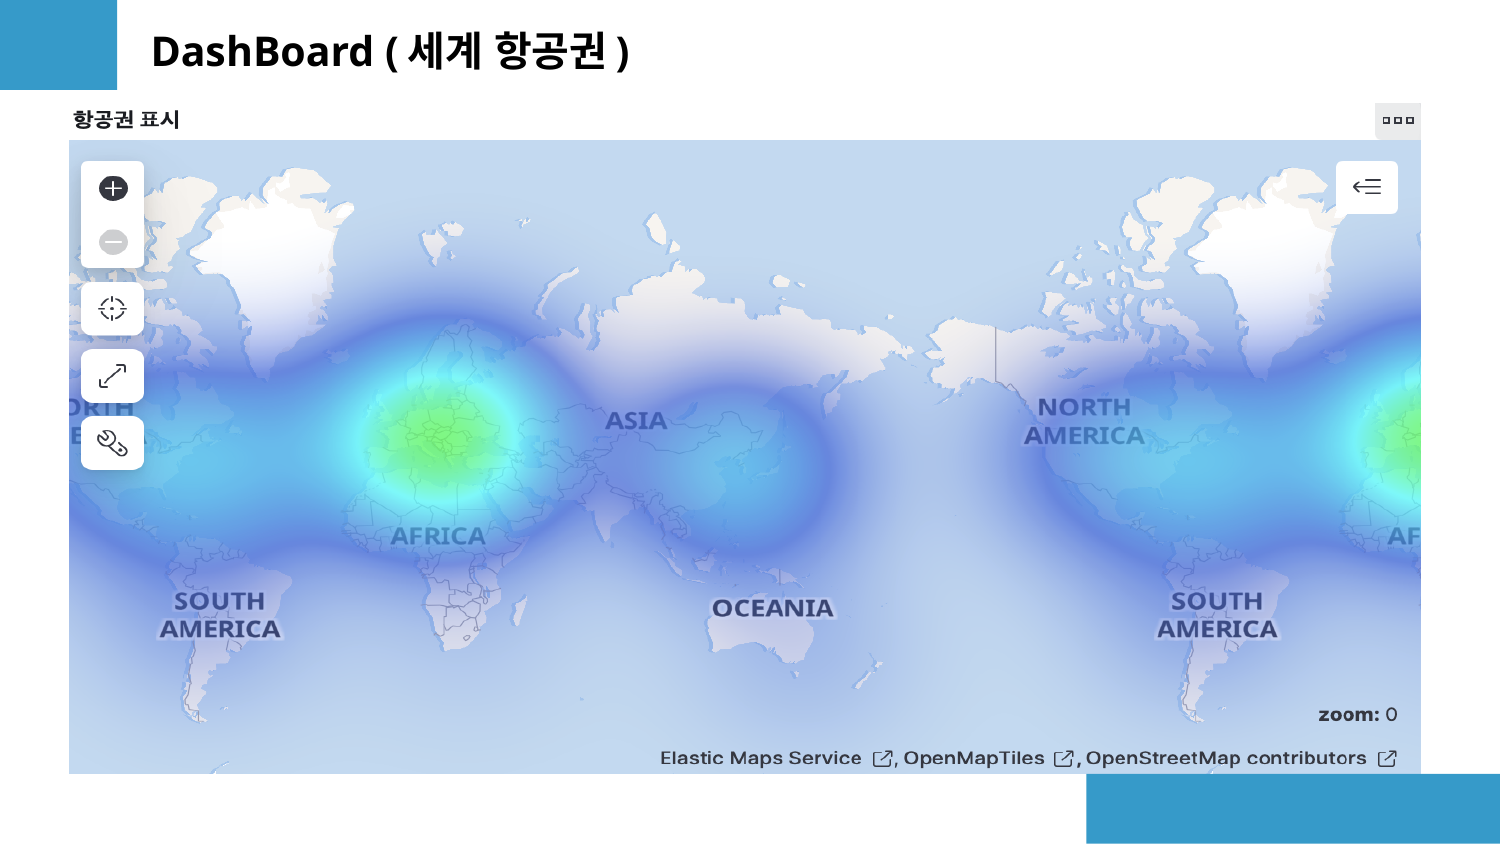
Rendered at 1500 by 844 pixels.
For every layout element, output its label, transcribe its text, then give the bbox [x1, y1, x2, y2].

title DashBoard (세계 항공권) [135, 10, 707, 91]
text_box [1086, 773, 1500, 844]
text_box [0, 0, 118, 90]
picture [68, 103, 1422, 775]
